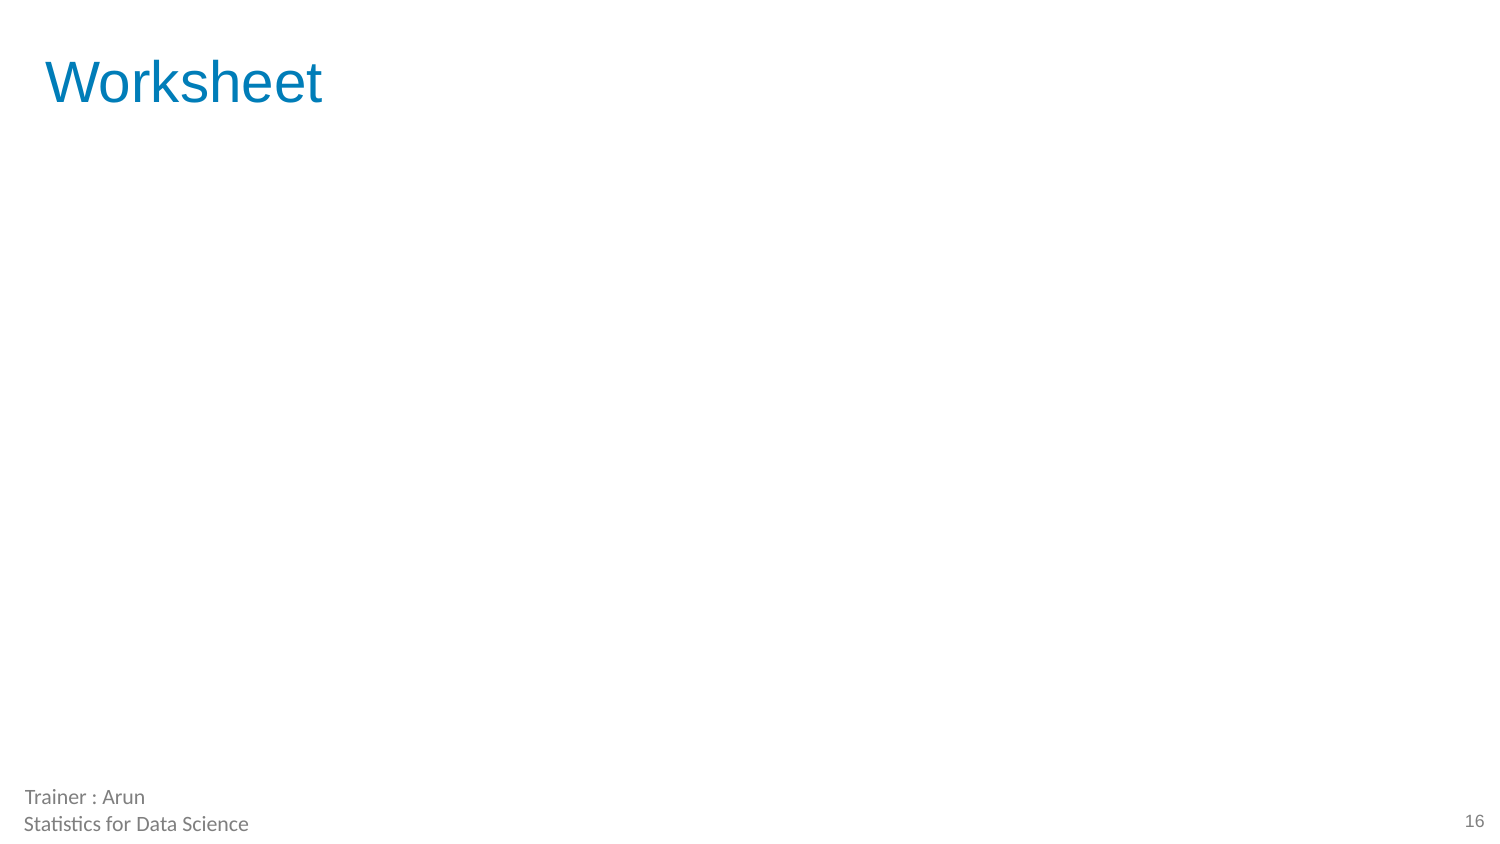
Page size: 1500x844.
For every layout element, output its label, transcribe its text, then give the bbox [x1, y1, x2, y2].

title Worksheet [45, 44, 1350, 150]
